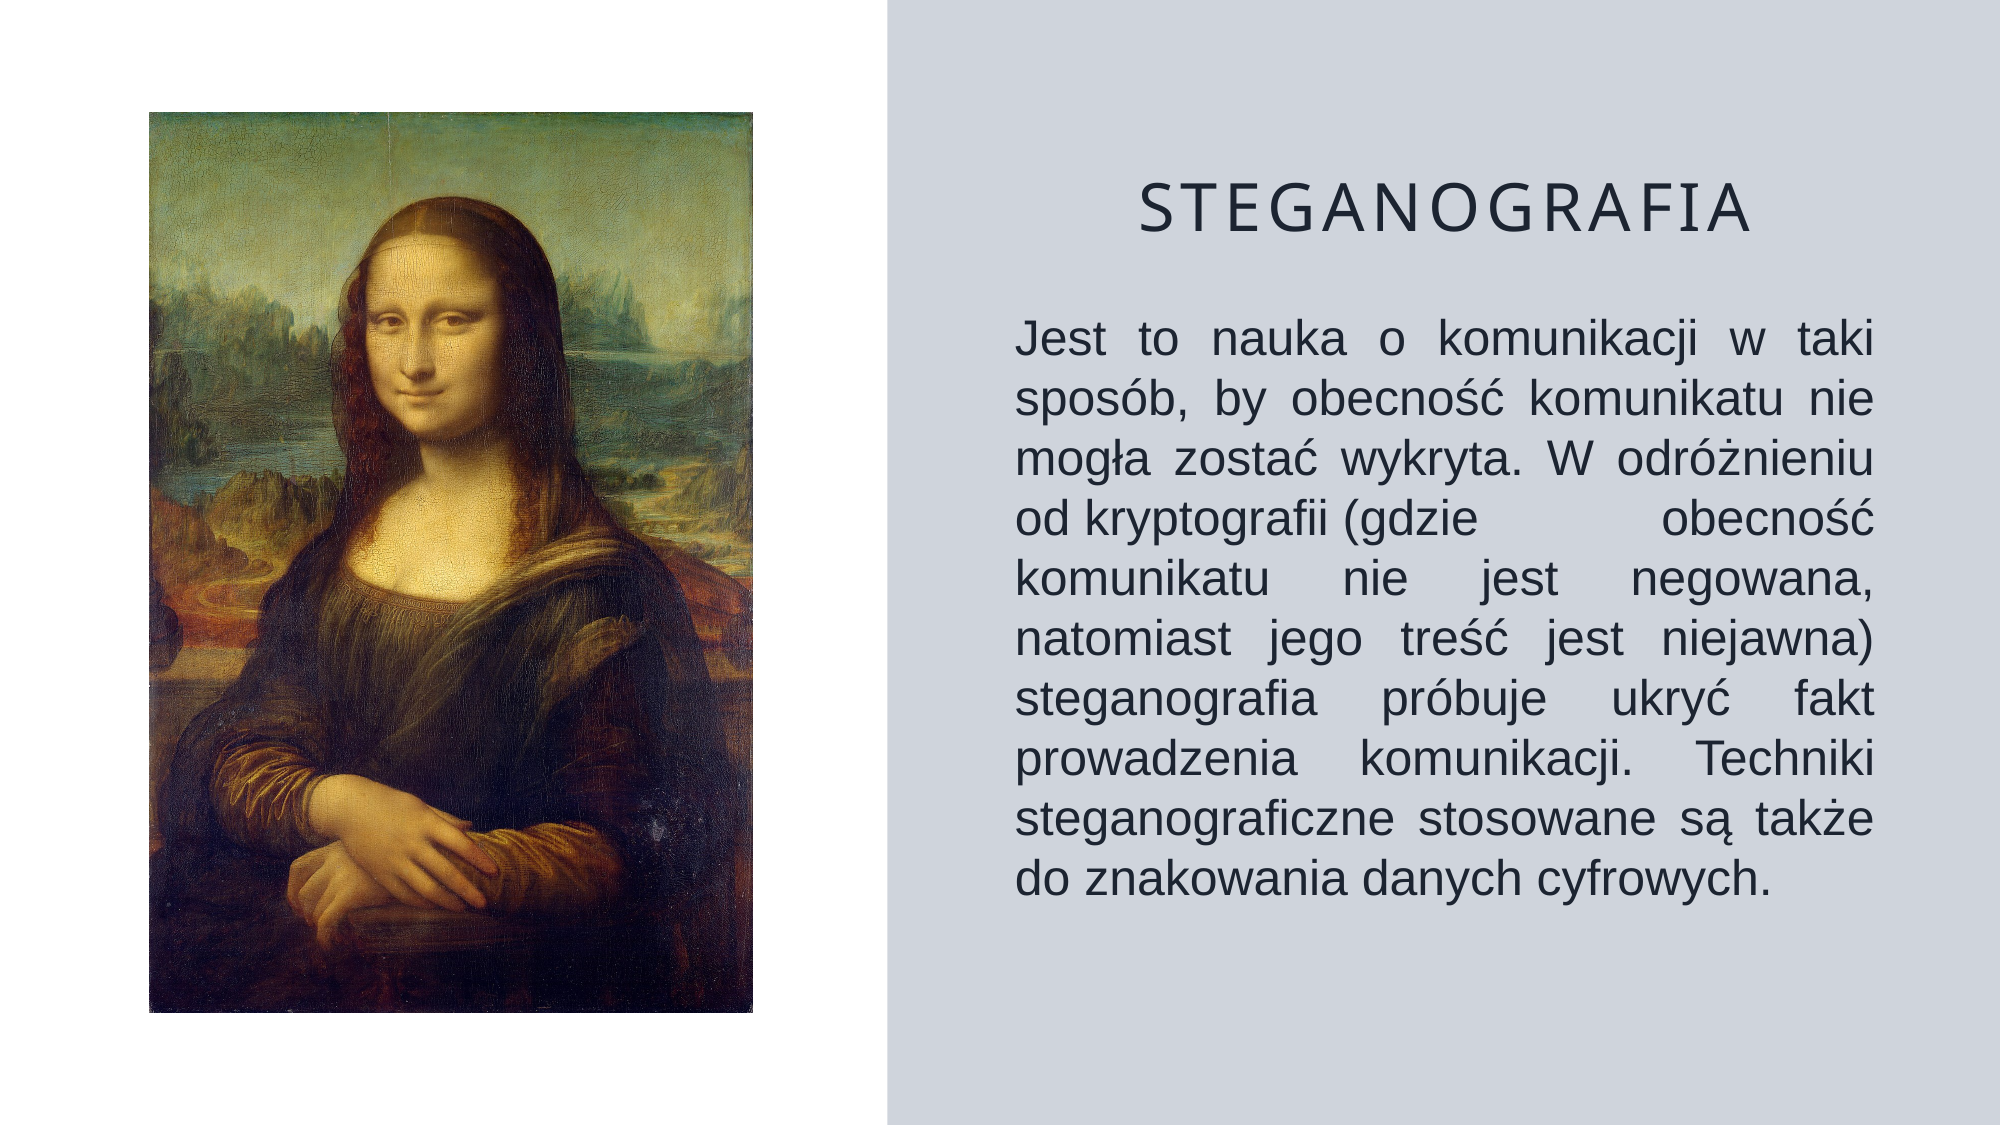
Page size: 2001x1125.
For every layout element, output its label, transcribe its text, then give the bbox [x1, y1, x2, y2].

title Steganografia [1002, 55, 1888, 253]
text_box [0, 0, 886, 1125]
list Jest to nauka o komunikacji w taki sposób, by obecność komunikatu nie mogła zostać wykryta. W odróżnieniu od kryptografii (gdzie obecność komunikatu nie jest negowana, natomiast jego treść jest niejawna) steganografia próbuje ukryć fakt prowadzenia komunikacji. Techniki steganograficzne stosowane są także do znakowania danych cyfrowych. [999, 297, 1891, 1037]
text_box [886, 0, 2000, 1125]
picture [149, 112, 753, 1013]
